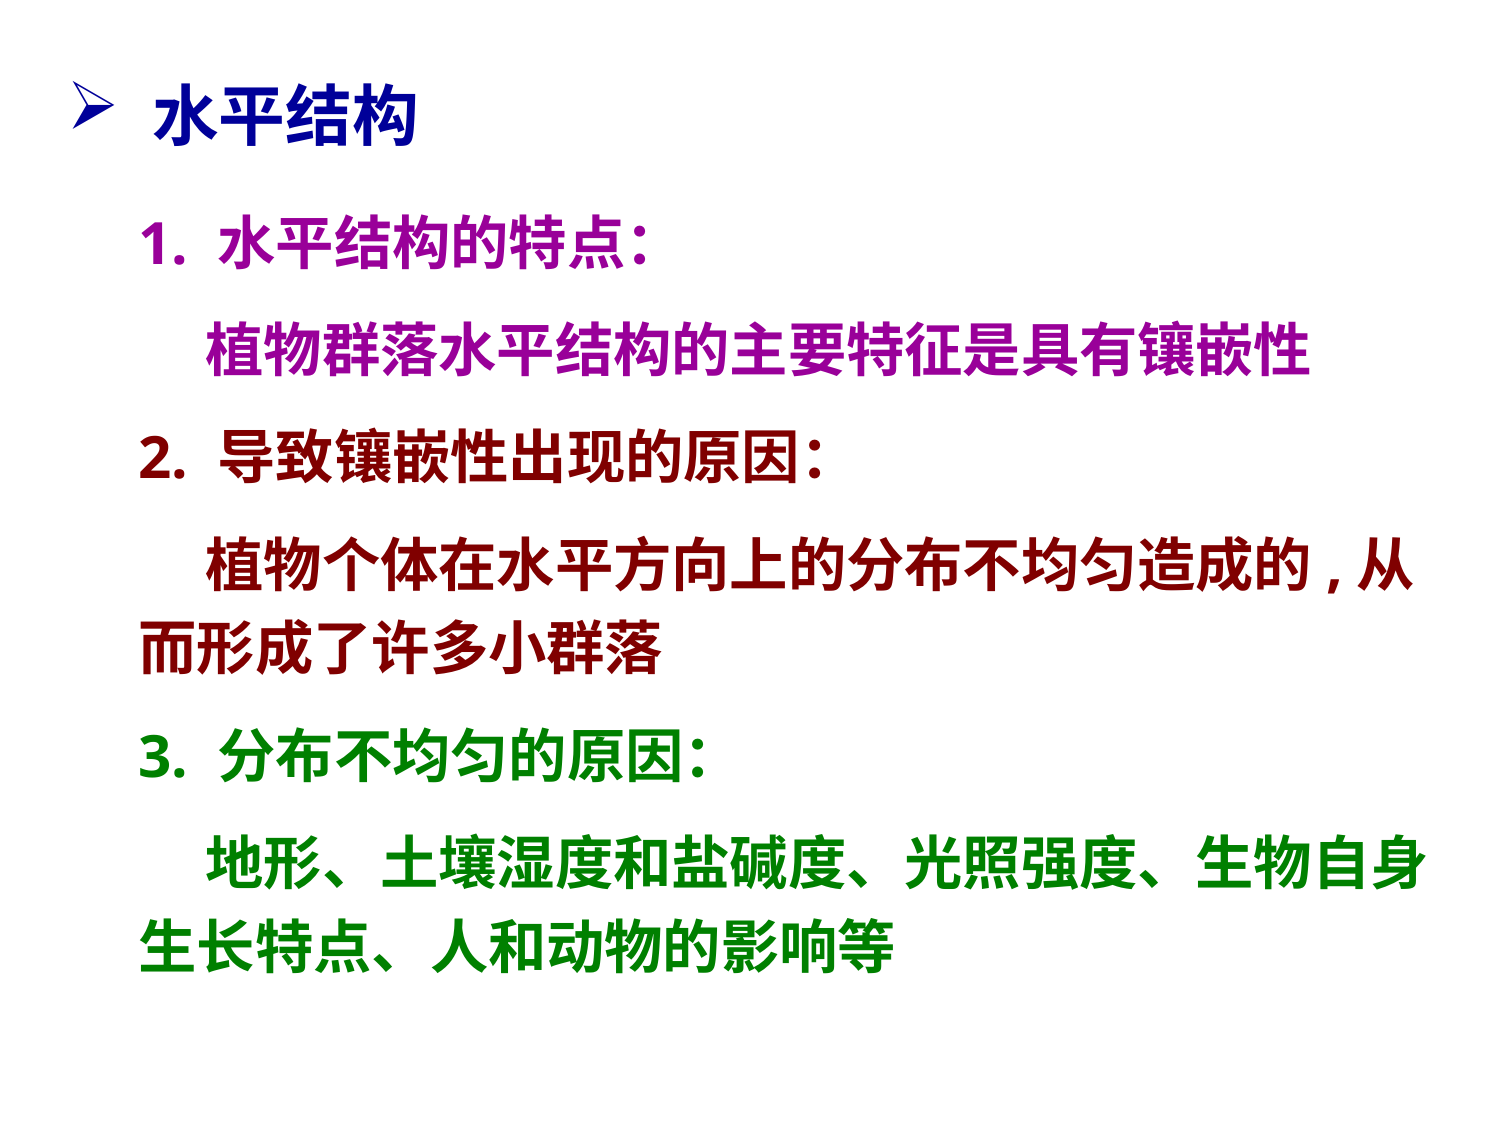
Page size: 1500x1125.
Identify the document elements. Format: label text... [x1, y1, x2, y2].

text_box 1. 水平结构的特点： 植物群落水平结构的主要特征是具有镶嵌性 2. 导致镶嵌性出现的原因： 植物个体在水平方向上的分布不均匀造成的,从而形成了许多小群落 3. 分布不均匀的原因： 地形、土壤湿度和盐碱度、光照强度、生物自身生长特点、人和动物的影响等 [123, 184, 1449, 1023]
text_box 水平结构 [53, 66, 541, 161]
